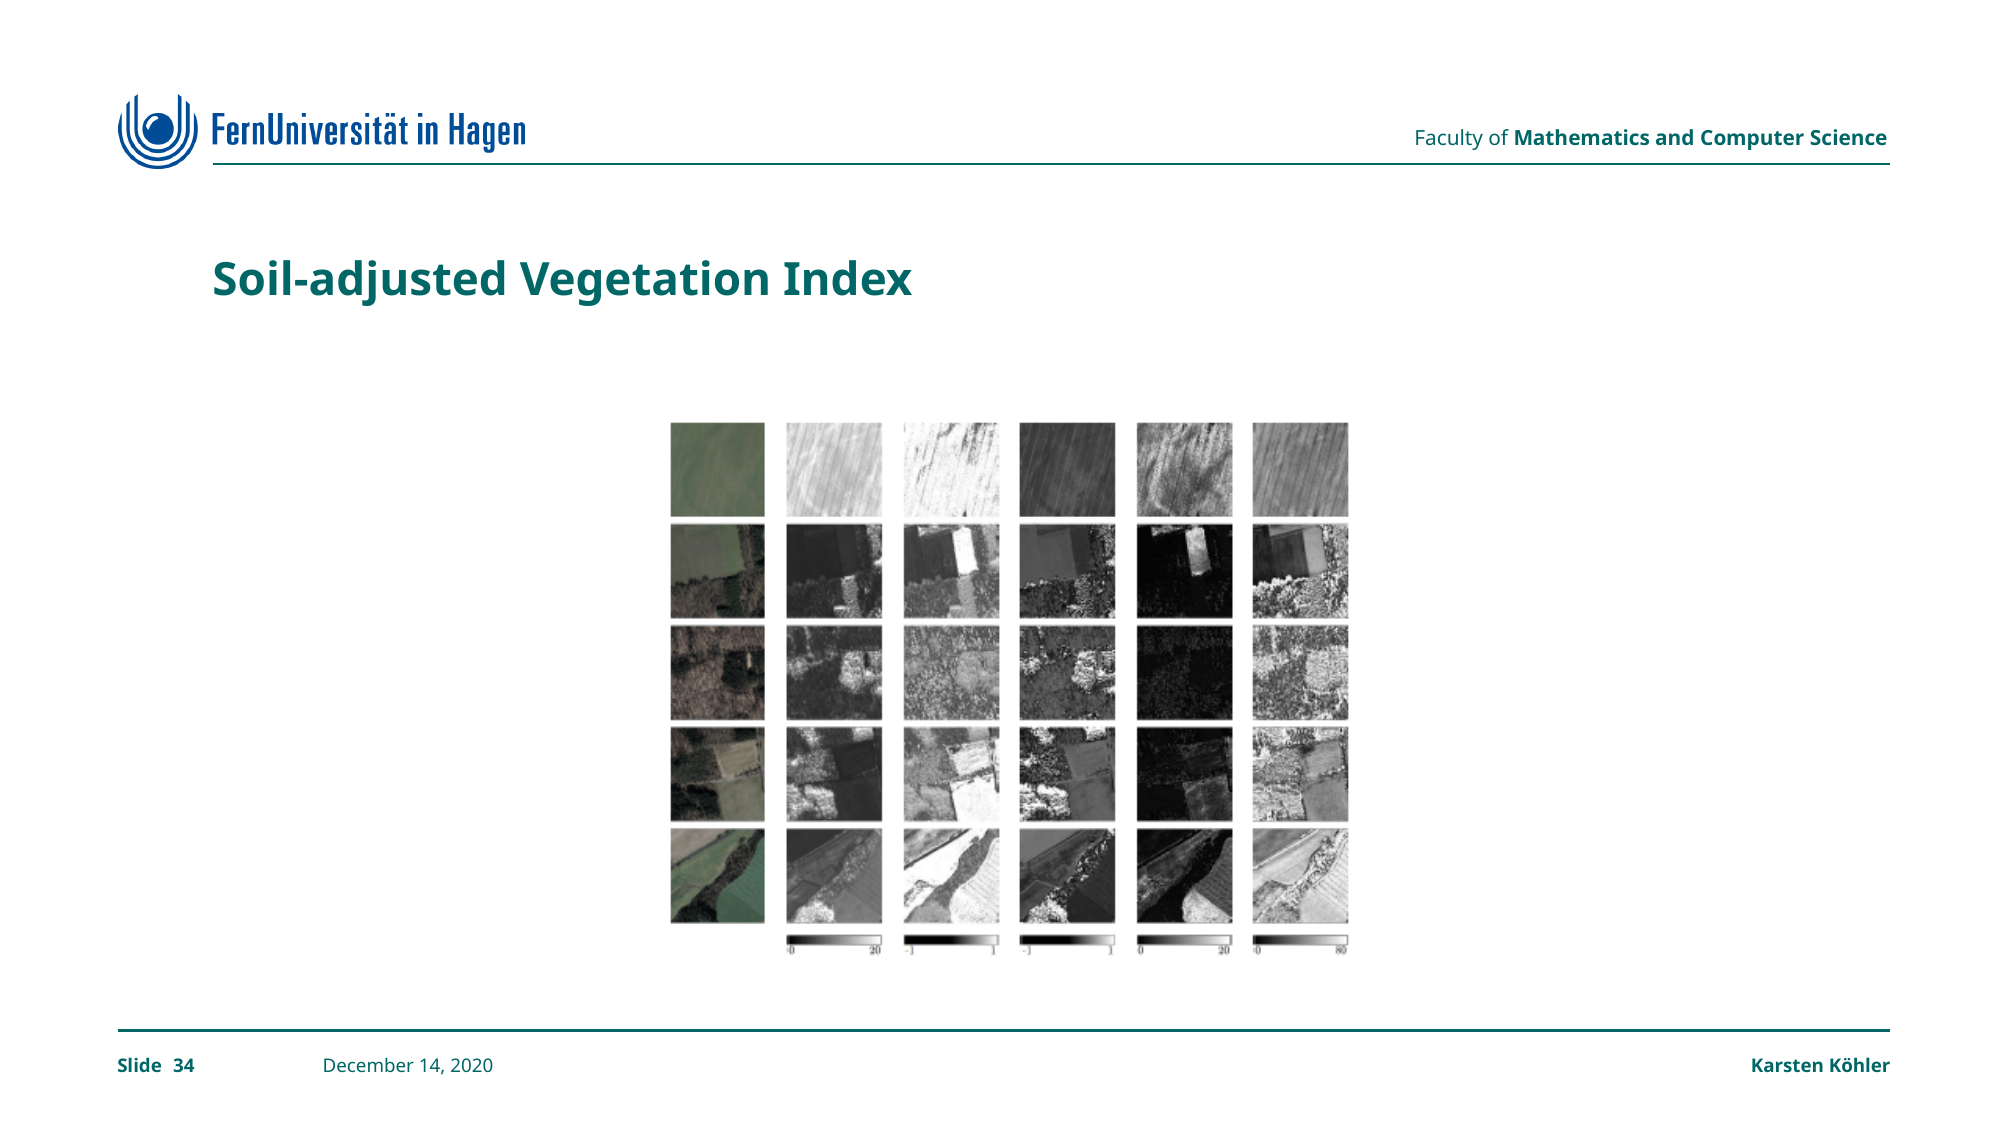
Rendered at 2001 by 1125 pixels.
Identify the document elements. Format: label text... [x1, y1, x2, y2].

picture [118, 94, 525, 169]
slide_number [322, 1054, 528, 1094]
picture [657, 409, 1372, 960]
footer Karsten Köhler [595, 1054, 1891, 1094]
title Soil-adjusted Vegetation Index [212, 249, 1890, 315]
slide_number 34 [173, 1054, 280, 1094]
